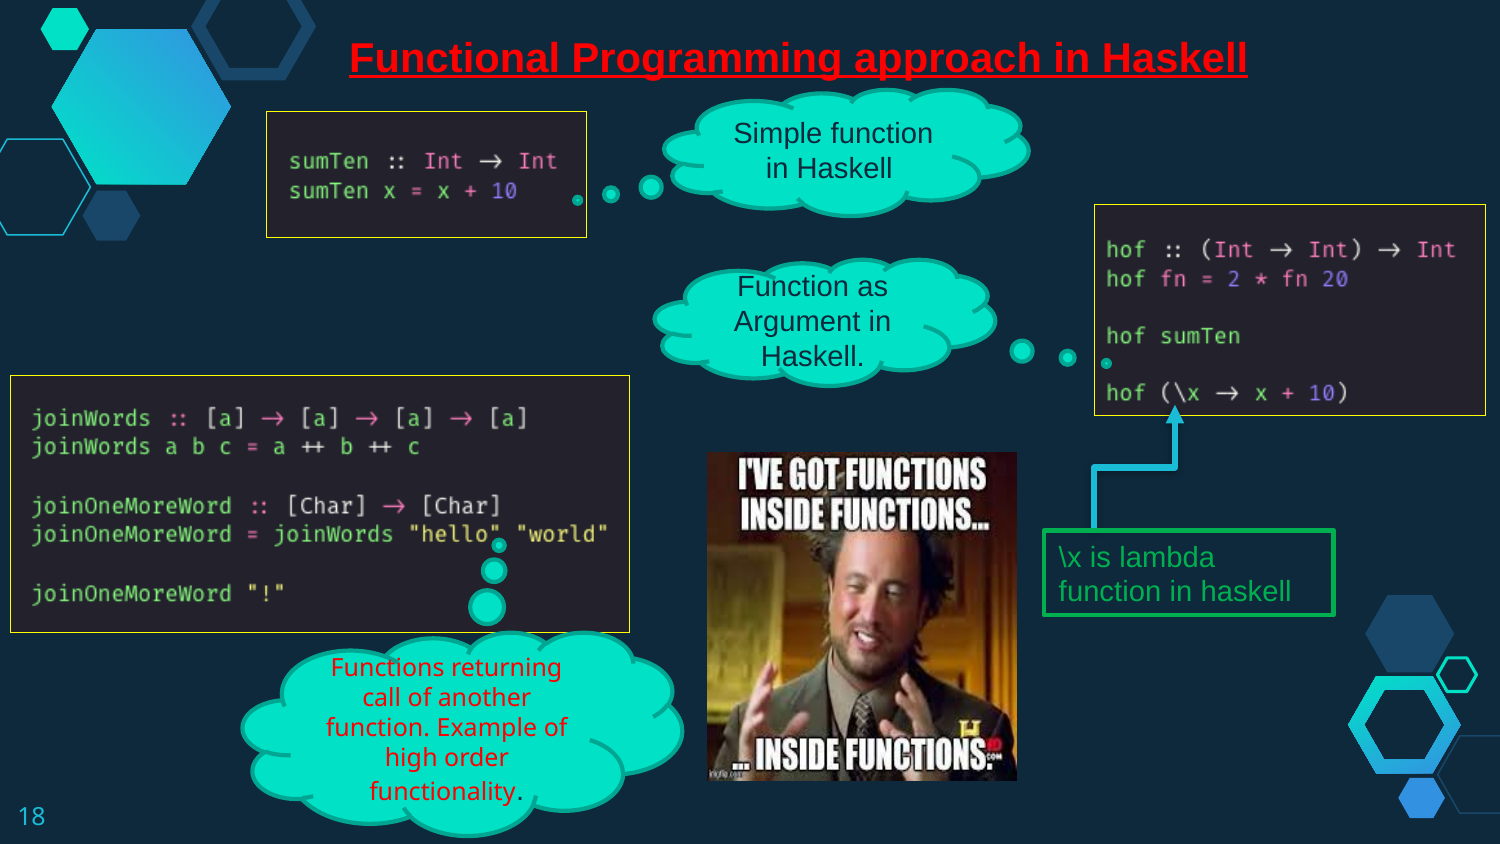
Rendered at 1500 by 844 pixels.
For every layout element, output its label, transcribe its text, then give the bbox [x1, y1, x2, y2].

picture [706, 451, 1017, 781]
text_box Functions returning call of another function. Example of high order functionality. [240, 641, 685, 839]
slide_number 18 [2, 785, 93, 844]
picture [266, 111, 588, 239]
text_box Functional Programming approach in Haskell [334, 23, 1412, 89]
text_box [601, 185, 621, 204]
text_box Simple function in Haskell [661, 87, 1031, 219]
text_box \x is lambda function in haskell [1044, 530, 1334, 616]
text_box Simple function in Haskell [638, 174, 664, 200]
picture [10, 374, 630, 633]
text_box Function as Argument in Haskell. [652, 257, 998, 389]
picture [1093, 203, 1486, 417]
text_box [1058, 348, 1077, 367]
text_box Function as Argument in Haskell. [1009, 338, 1035, 364]
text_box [1071, 426, 1198, 509]
